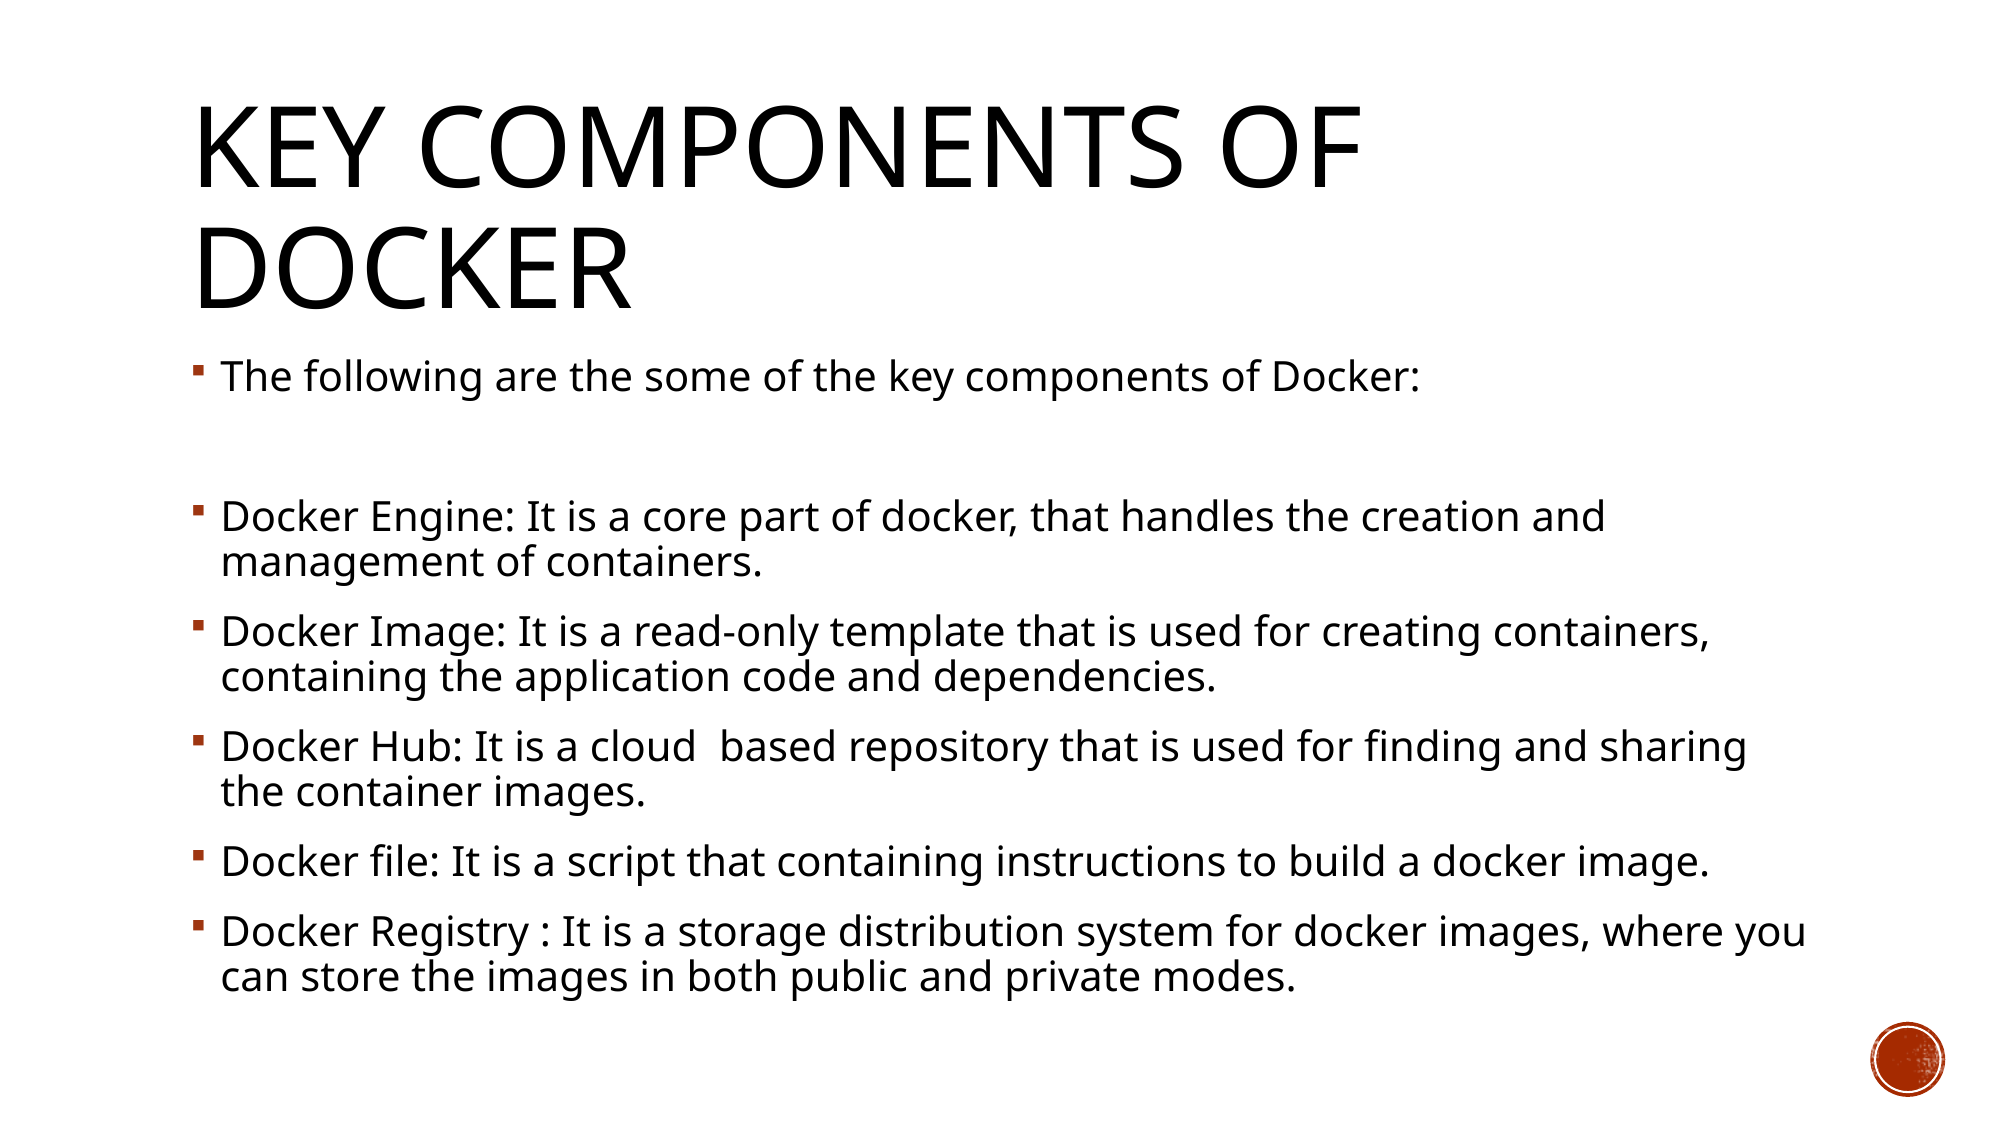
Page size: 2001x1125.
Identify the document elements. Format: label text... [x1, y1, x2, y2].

title Key Components of Docker [175, 79, 1826, 344]
list The following are the some of the key components of Docker: Docker Engine: It is a core part of docker, that handles the creation and management of containers. Docker Image: It is a read-only template that is used for creating containers, containing the application code and dependencies. Docker Hub: It is a cloud based repository that is used for finding and sharing the container images. Docker file: It is a script that containing instructions to build a docker image. Docker Registry : It is a storage distribution system for docker images, where you can store the images in both public and private modes. [175, 348, 1826, 1013]
